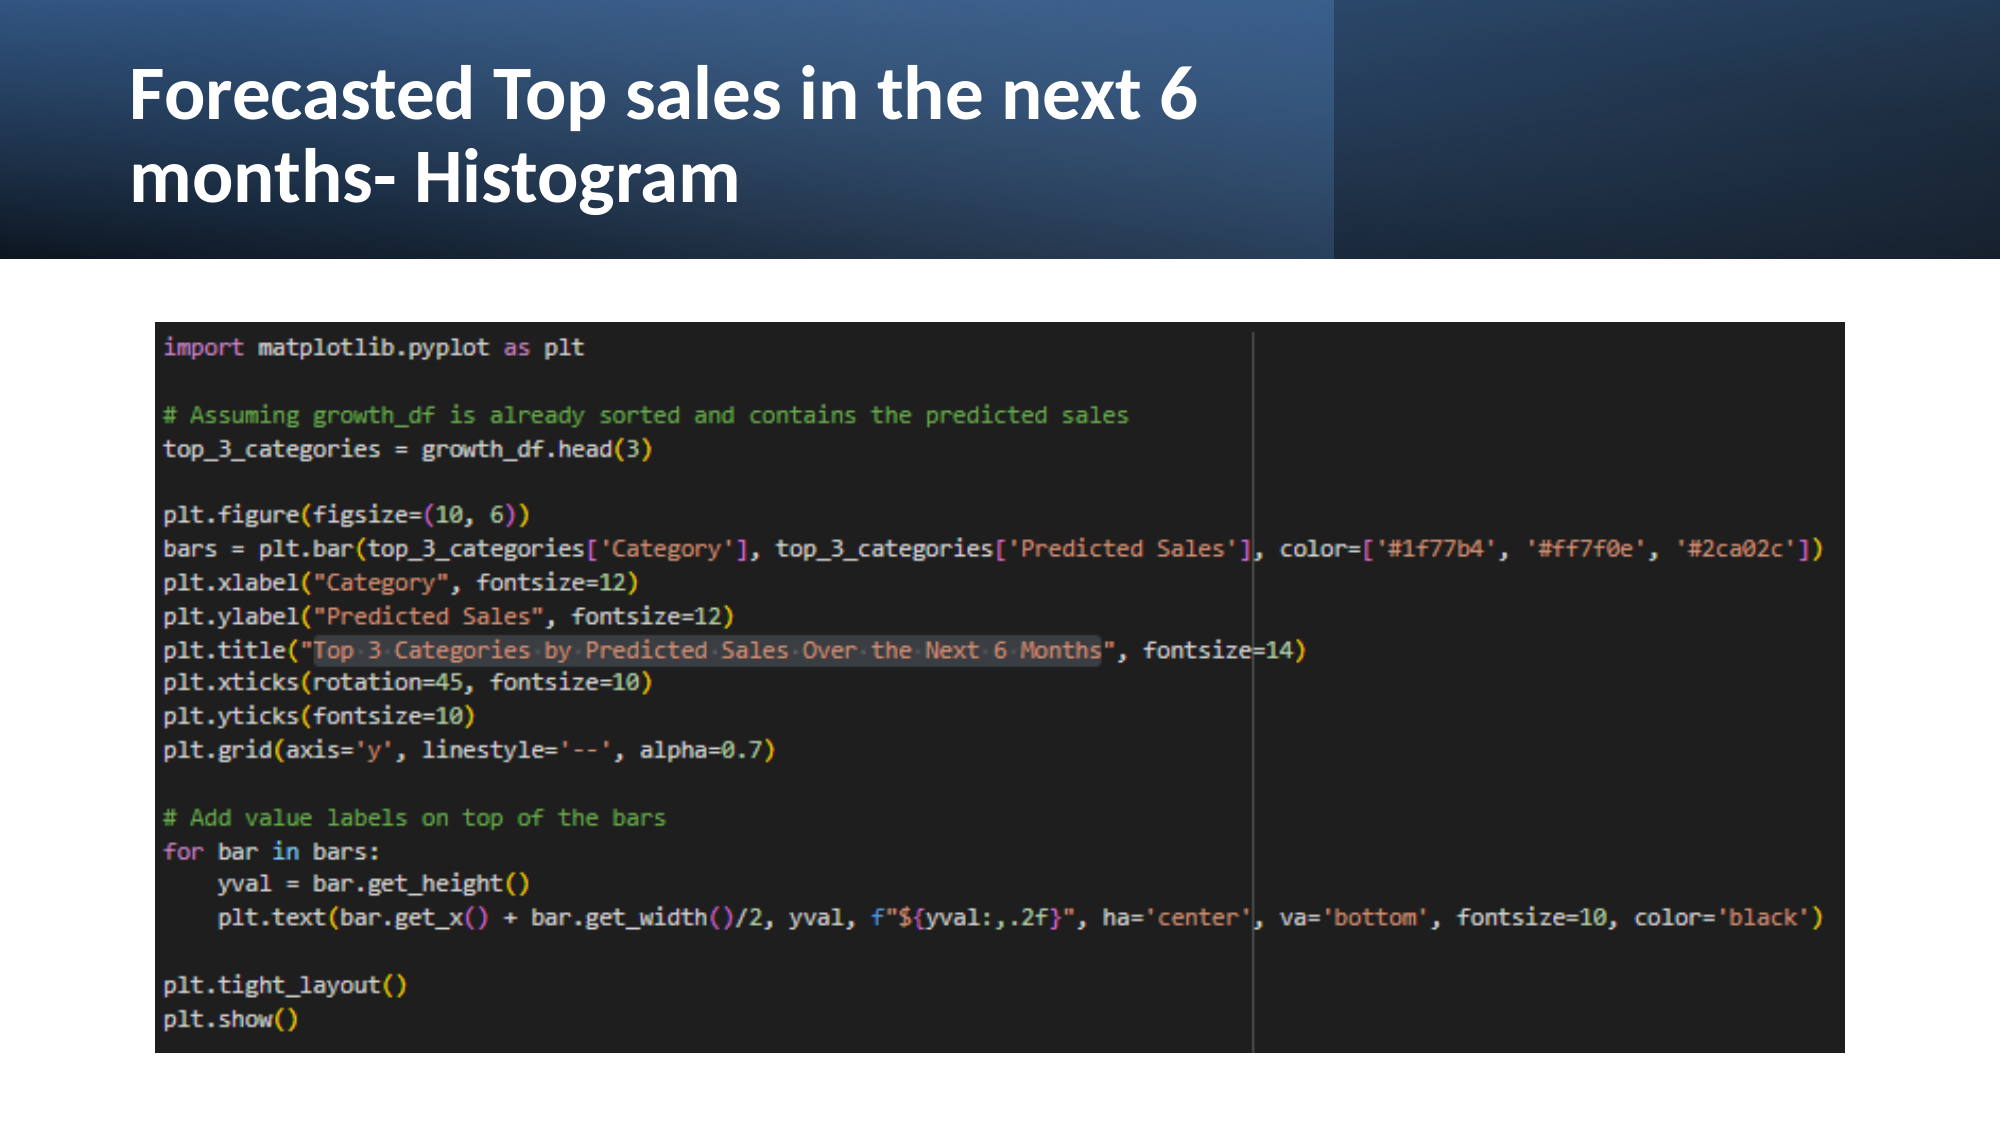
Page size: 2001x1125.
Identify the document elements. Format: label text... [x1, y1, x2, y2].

picture [155, 322, 1845, 1054]
title Forecasted Top sales in the next 6 months- Histogram [114, 40, 1274, 231]
text_box [0, 261, 2000, 1125]
text_box [0, 0, 2000, 260]
